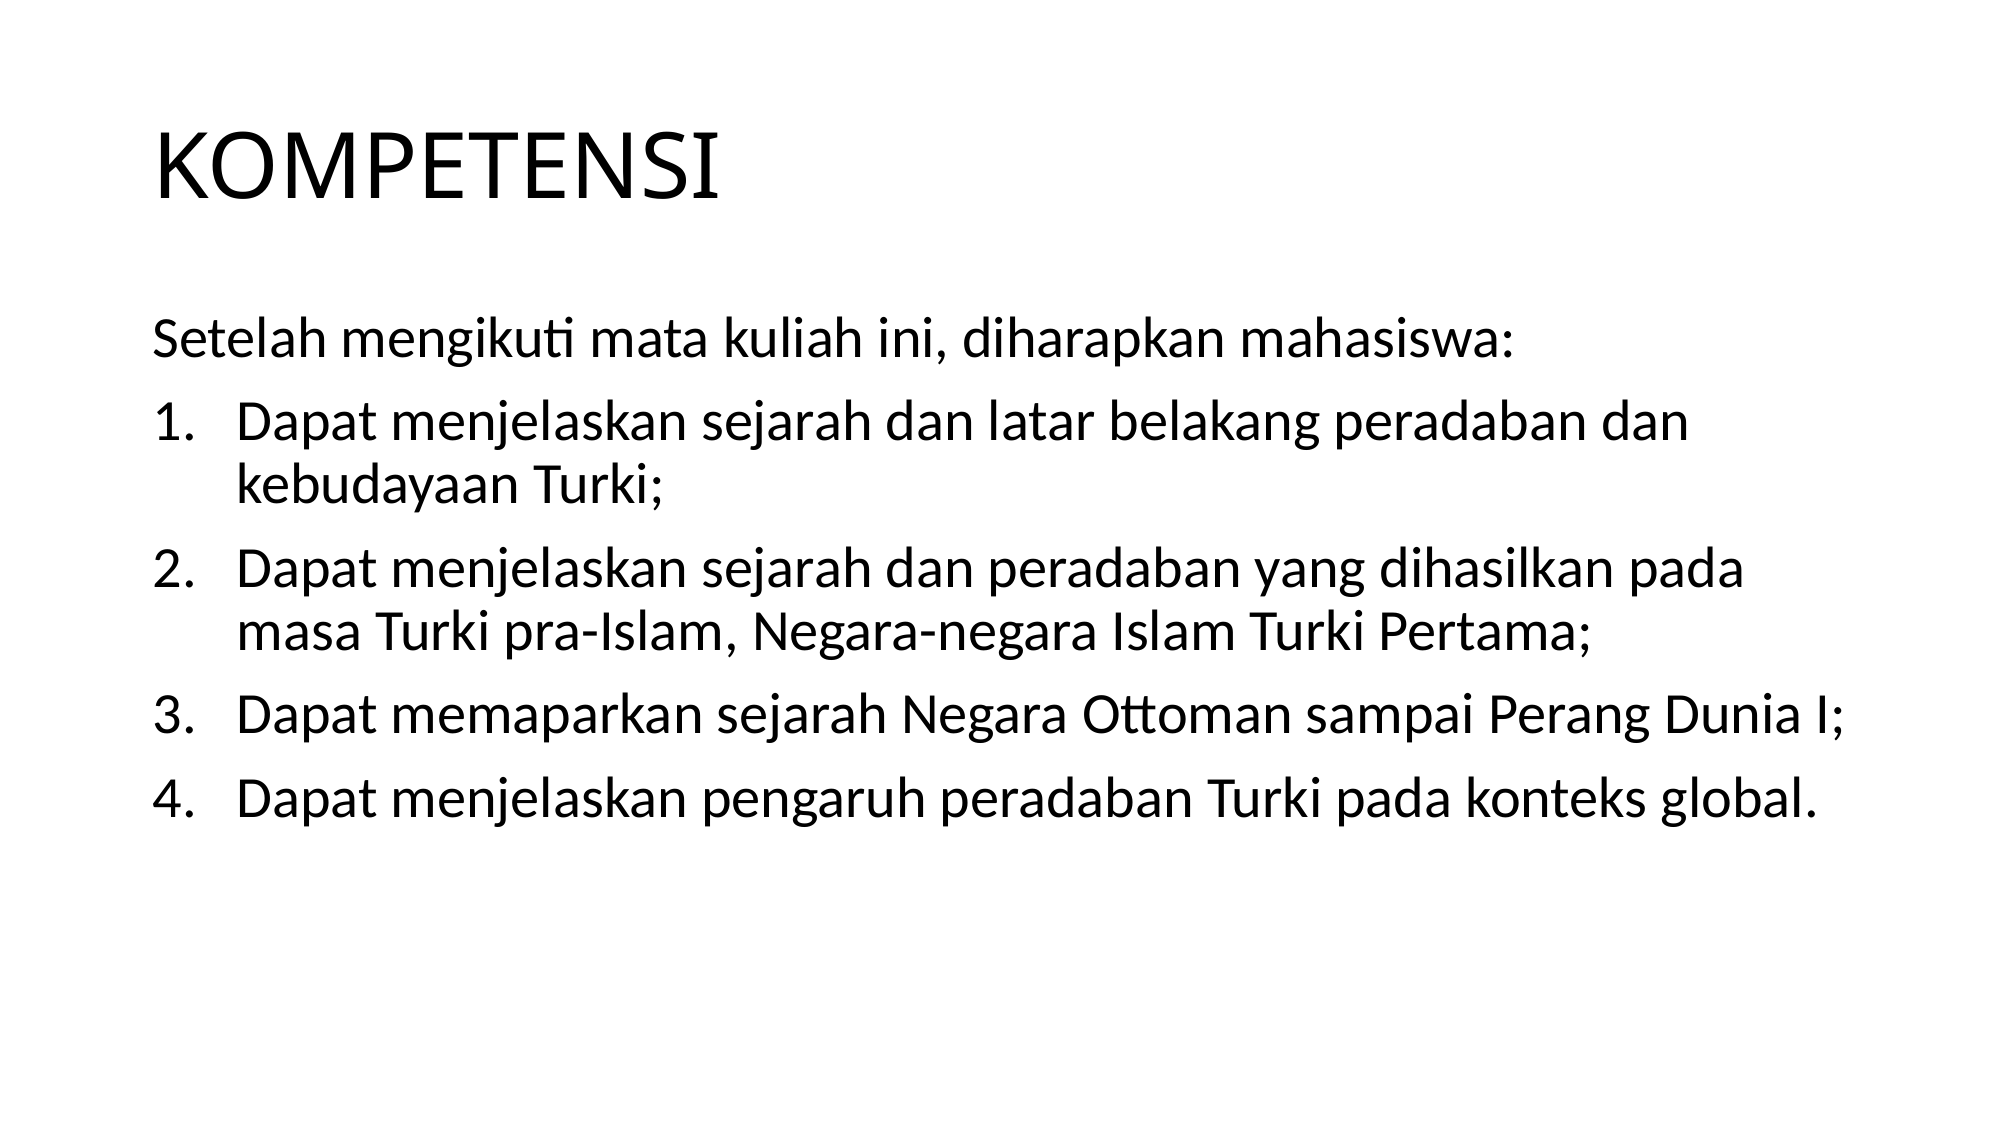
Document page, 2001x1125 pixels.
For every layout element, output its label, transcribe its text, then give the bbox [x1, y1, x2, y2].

title KOMPETENSI [137, 59, 1863, 278]
list Setelah mengikuti mata kuliah ini, diharapkan mahasiswa: Dapat menjelaskan sejarah dan latar belakang peradaban dan kebudayaan Turki; Dapat menjelaskan sejarah dan peradaban yang dihasilkan pada masa Turki pra-Islam, Negara-negara Islam Turki Pertama; Dapat memaparkan sejarah Negara Ottoman sampai Perang Dunia I; Dapat menjelaskan pengaruh peradaban Turki pada konteks global. [137, 299, 1863, 1014]
